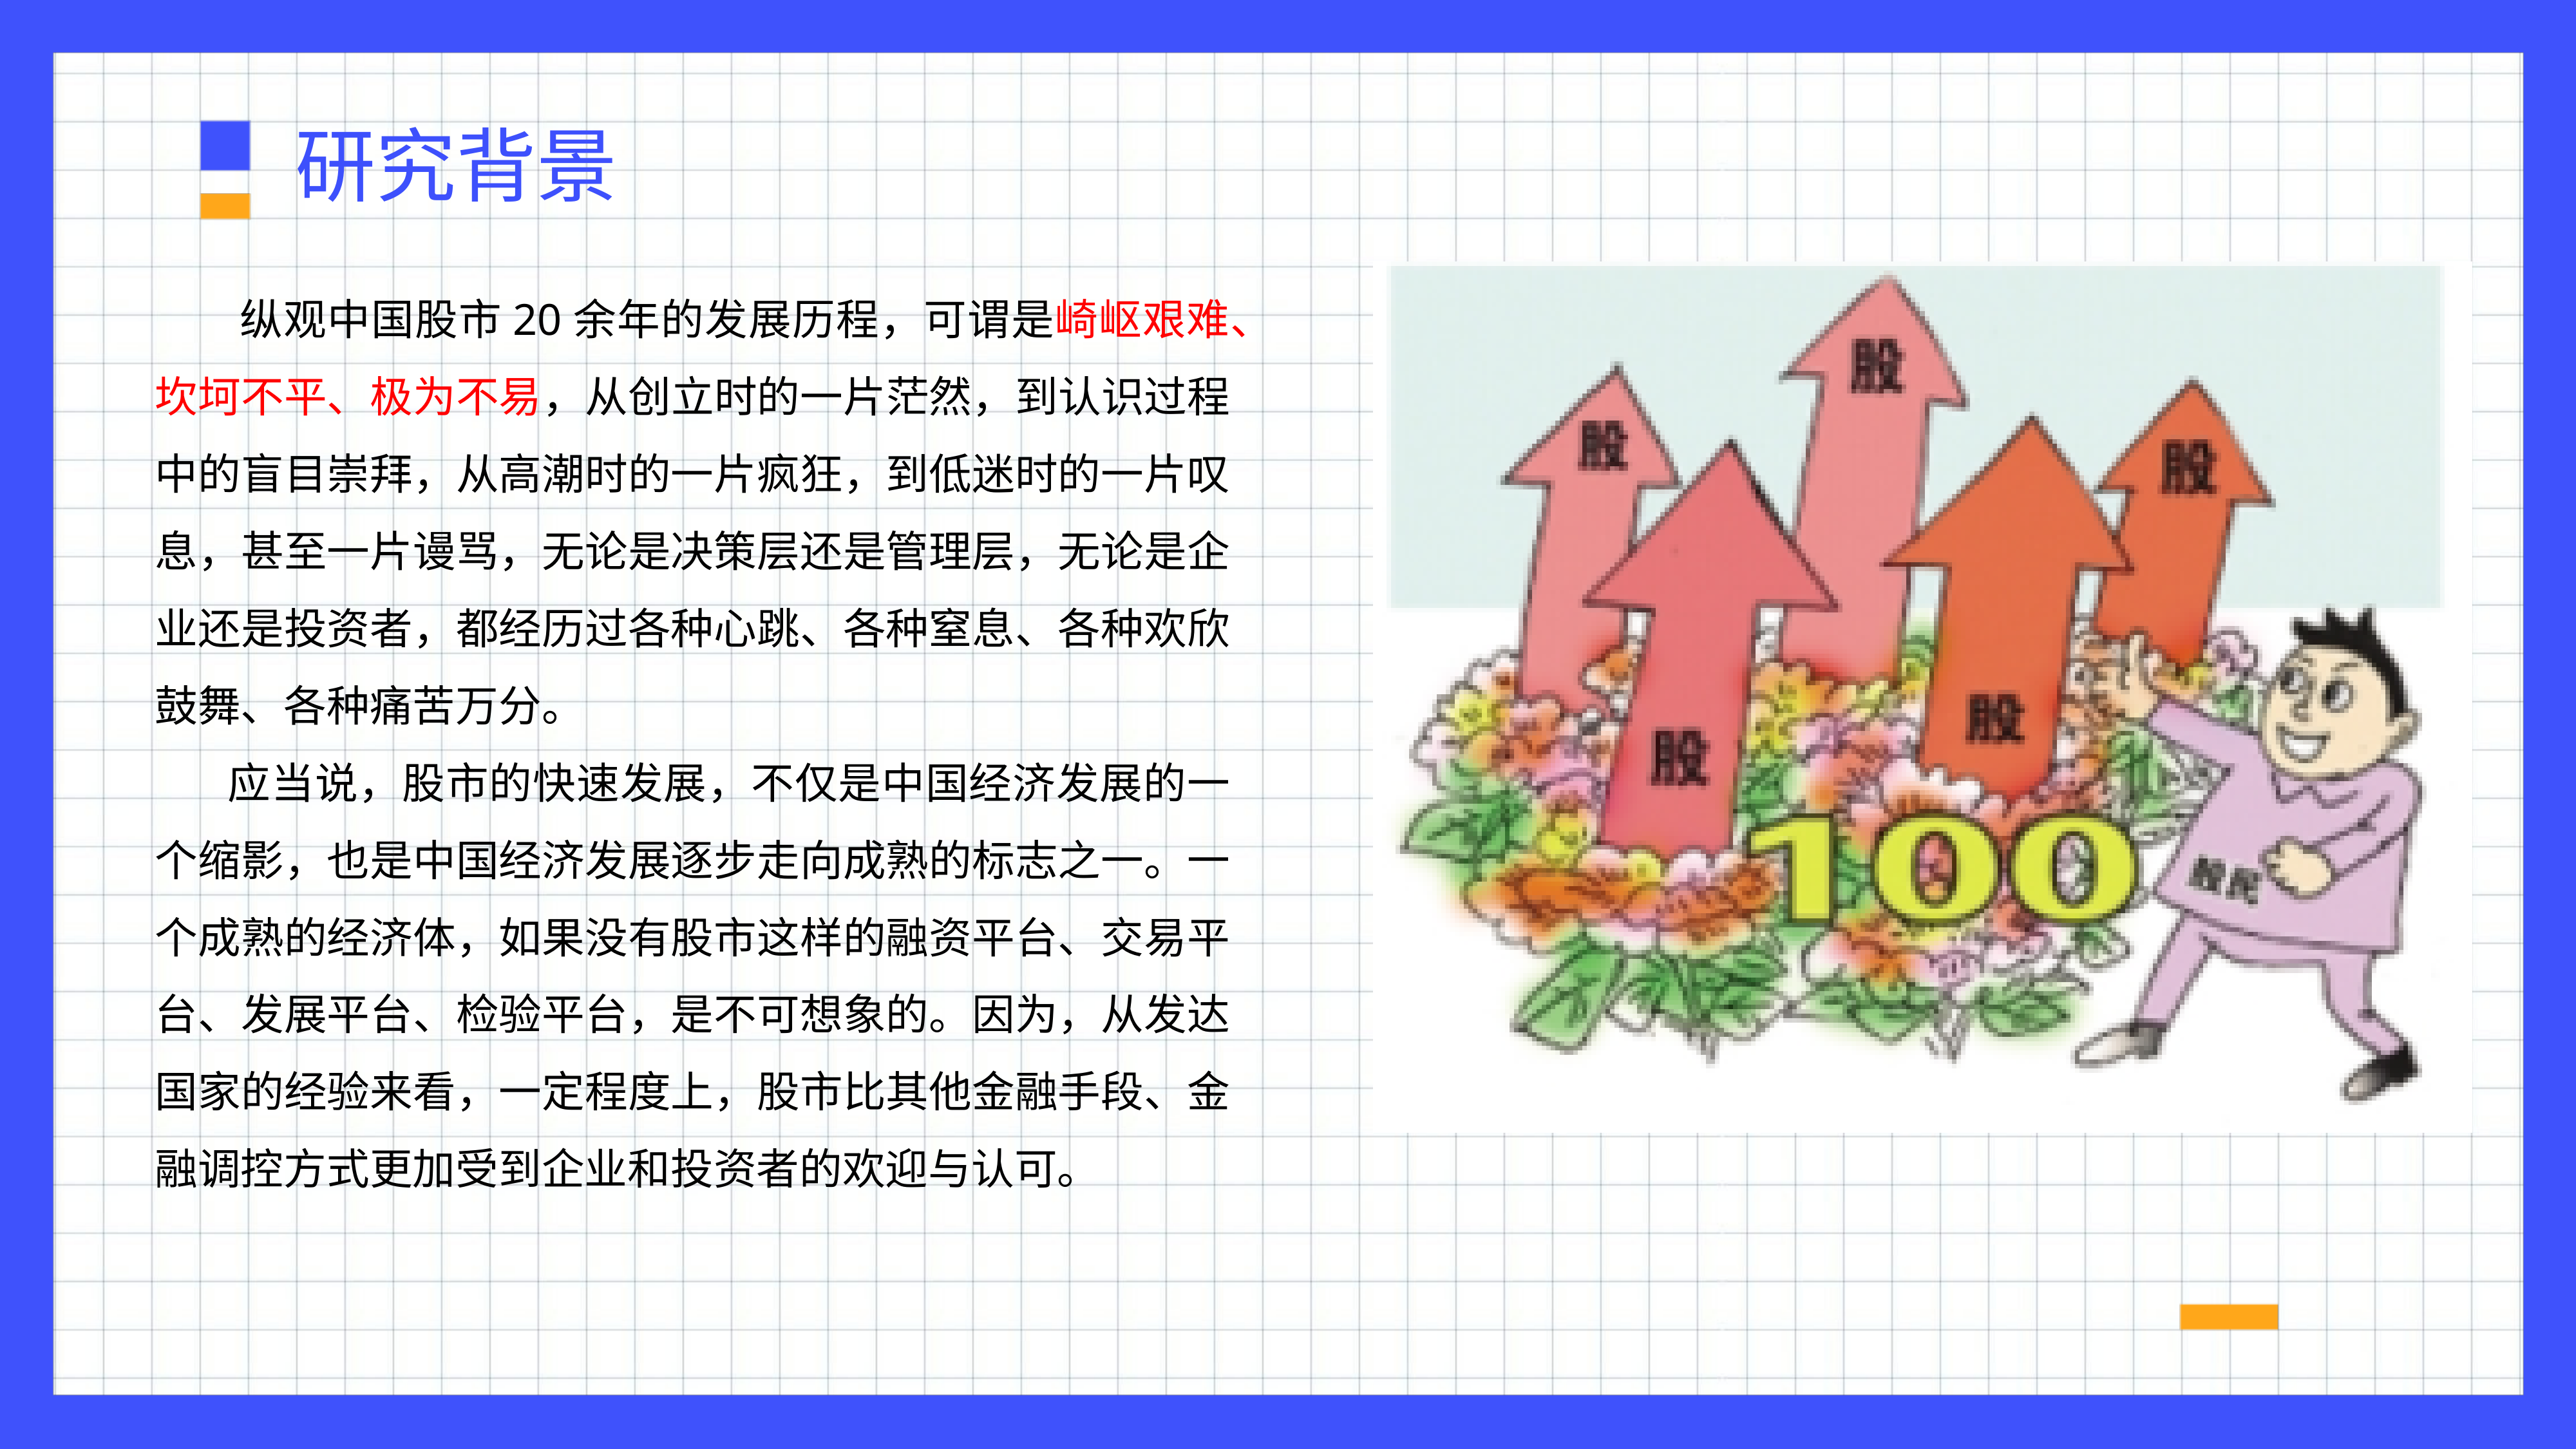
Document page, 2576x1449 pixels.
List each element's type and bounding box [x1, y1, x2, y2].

text_box [198, 119, 252, 222]
picture [0, 0, 2576, 1449]
